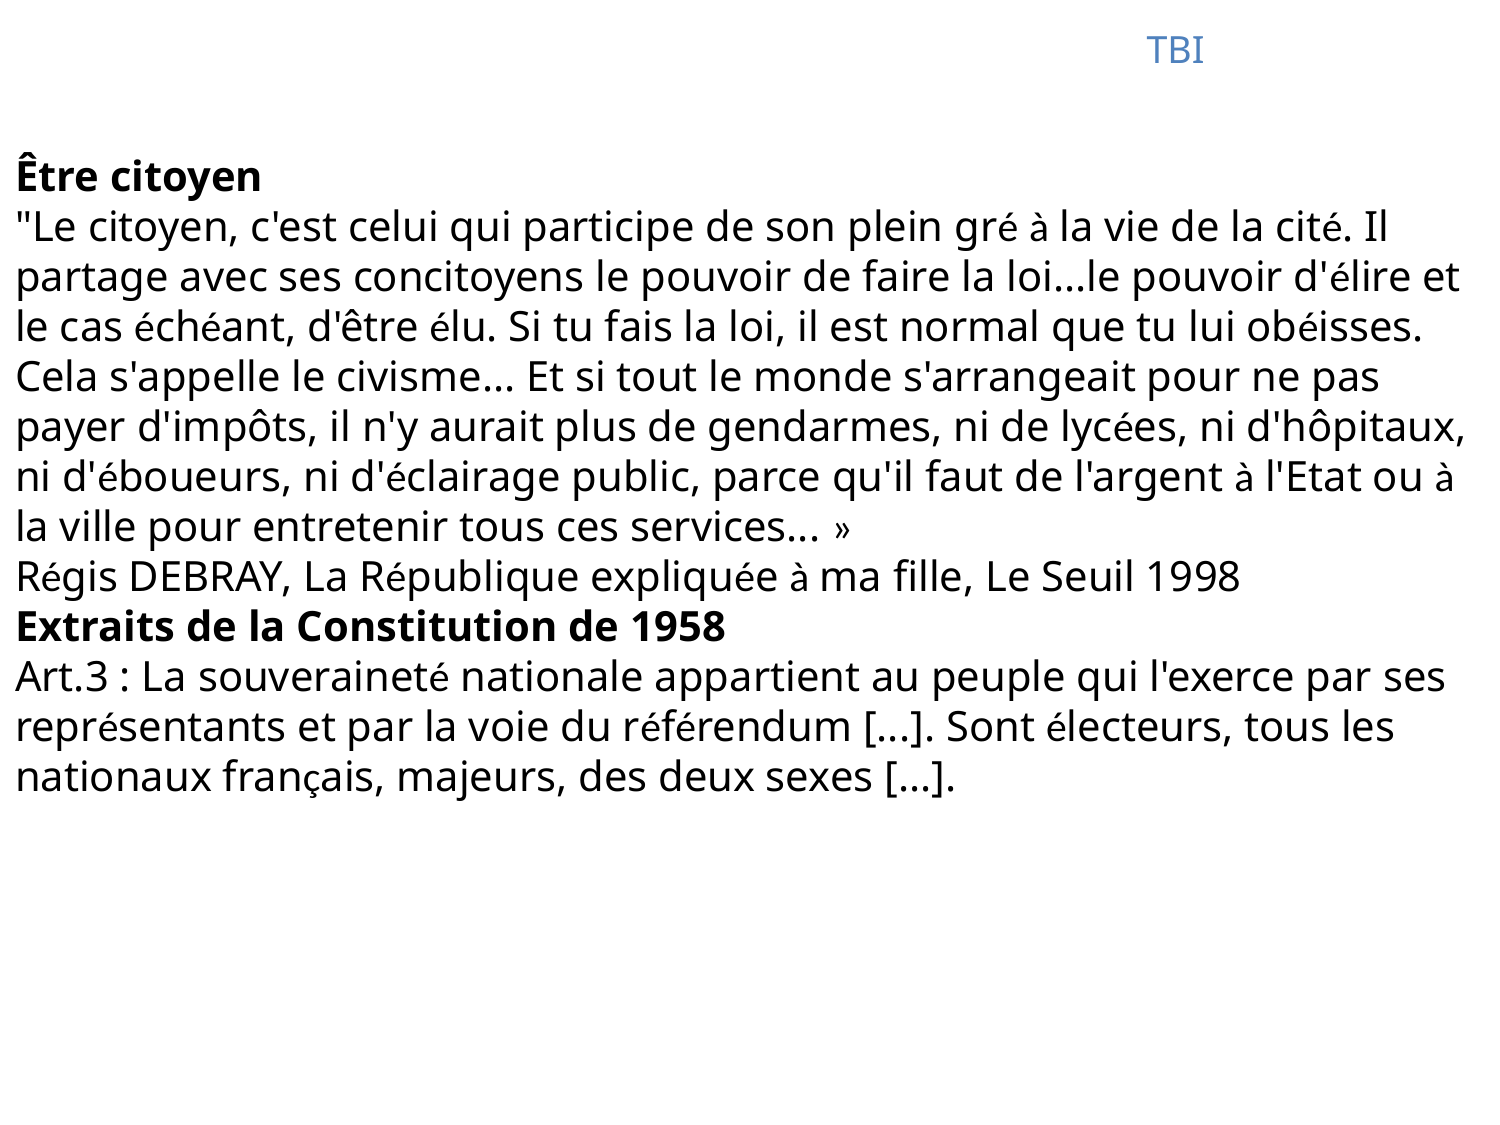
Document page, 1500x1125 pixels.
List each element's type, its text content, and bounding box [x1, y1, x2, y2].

text_box Être citoyen "Le citoyen, c'est celui qui participe de son plein gré à la vie de la cité. Il partage avec ses concitoyens le pouvoir de faire la loi...le pouvoir d'élire et le cas échéant, d'être élu. Si tu fais la loi, il est normal que tu lui obéisses. Cela s'appelle le civisme... Et si tout le monde s'arrangeait pour ne pas payer d'impôts, il n'y aurait plus de gendarmes, ni de lycées, ni d'hôpitaux, ni d'éboueurs, ni d'éclairage public, parce qu'il faut de l'argent à l'Etat ou à la ville pour entretenir tous ces services... » Régis DEBRAY, La République expliquée à ma fille, Le Seuil 1998 Extraits de la Constitution de 1958 Art.3 : La souveraineté nationale appartient au peuple qui l'exerce par ses représentants et par la voie du référendum [...]. Sont électeurs, tous les nationaux français, majeurs, des deux sexes [...]. [0, 141, 1500, 808]
text_box TBI [1131, 19, 1220, 79]
